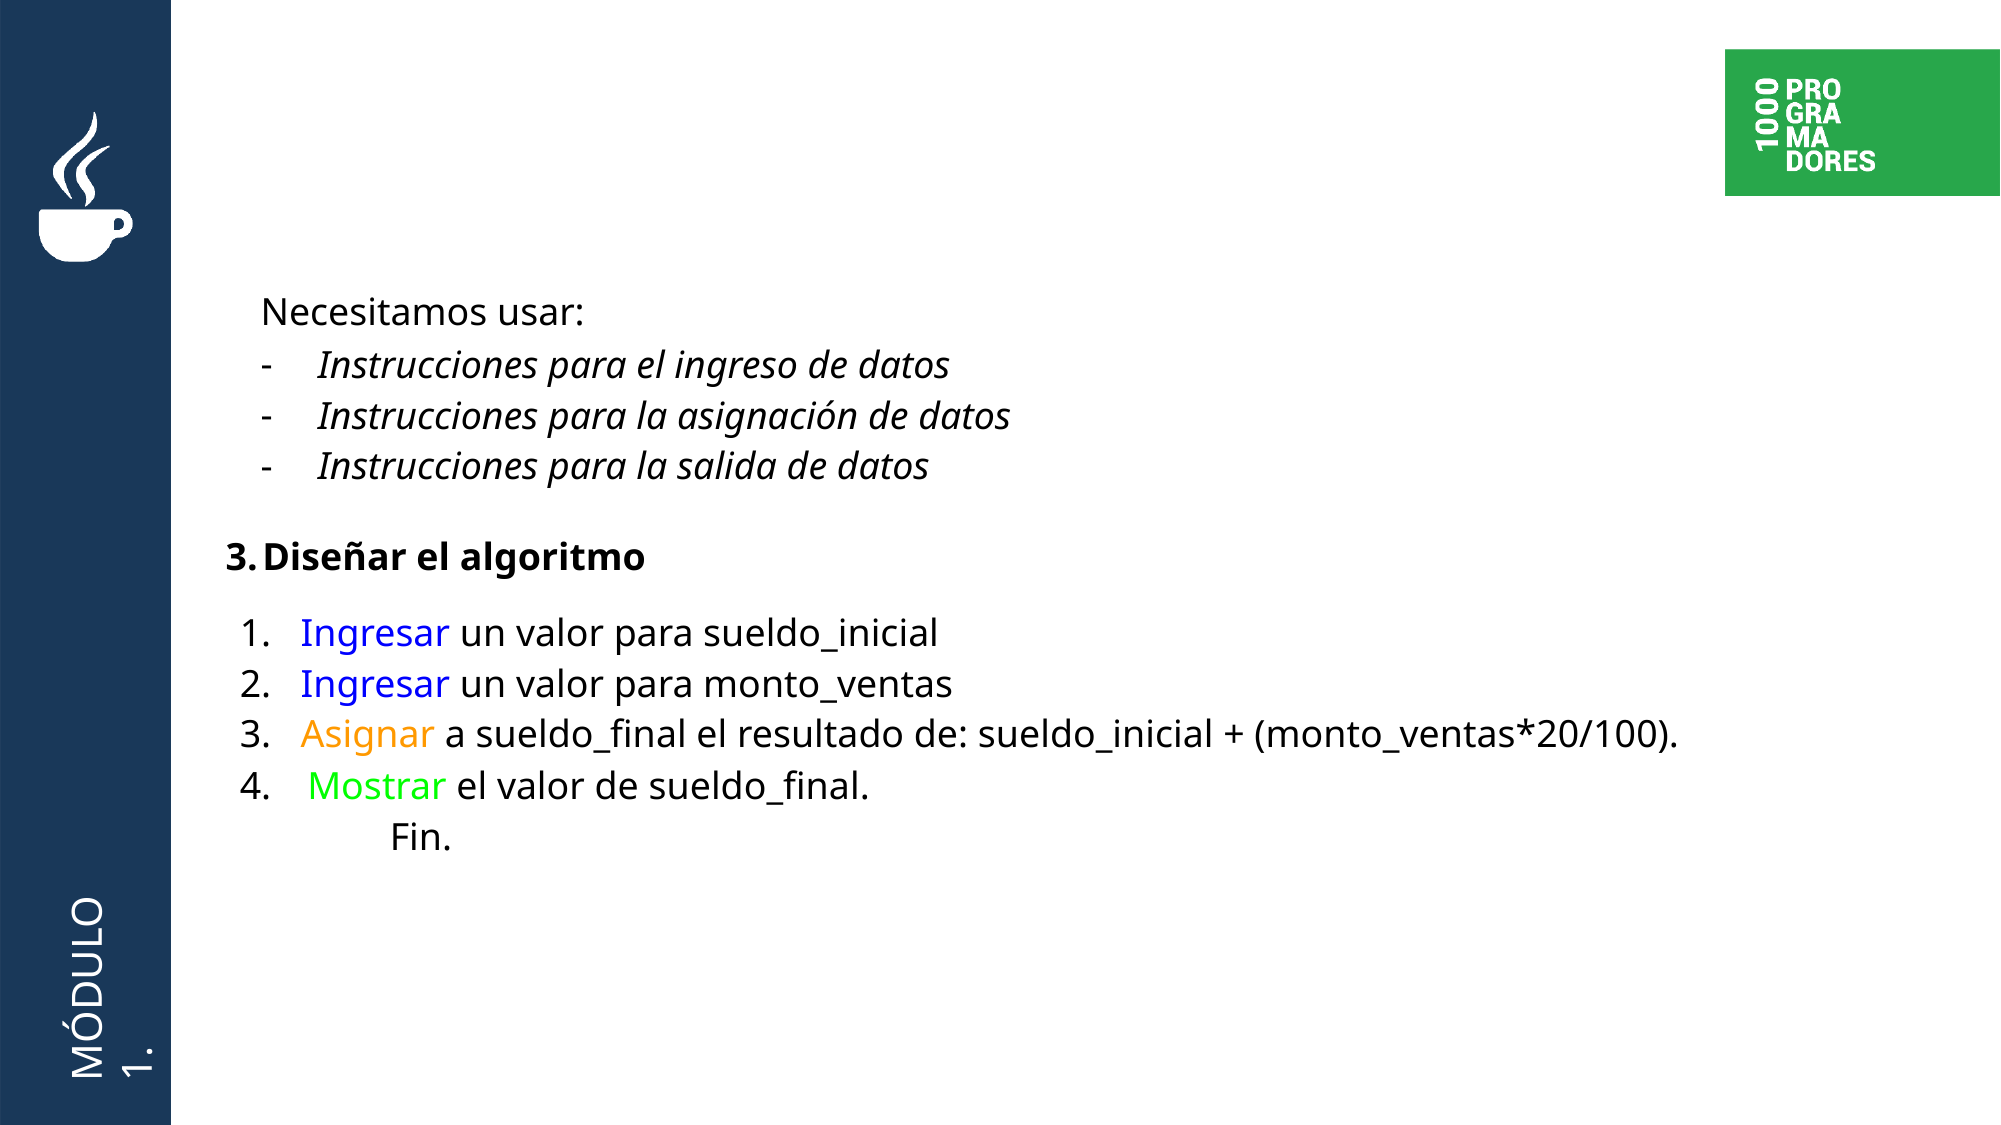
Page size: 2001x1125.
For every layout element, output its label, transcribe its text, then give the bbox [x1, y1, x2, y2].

picture [0, 0, 172, 1125]
picture [1725, 0, 2000, 196]
text_box Necesitamos usar: Instrucciones para el ingreso de datos Instrucciones para la asignación de datos Instrucciones para la salida de datos Diseñar el algoritmo Ingresar un valor para sueldo_inicial Ingresar un valor para monto_ventas Asignar a sueldo_ﬁnal el resultado de: sueldo_inicial + (monto_ventas*20/100). Mostrar el valor de sueldo_ﬁnal. Fin. [223, 280, 1933, 910]
